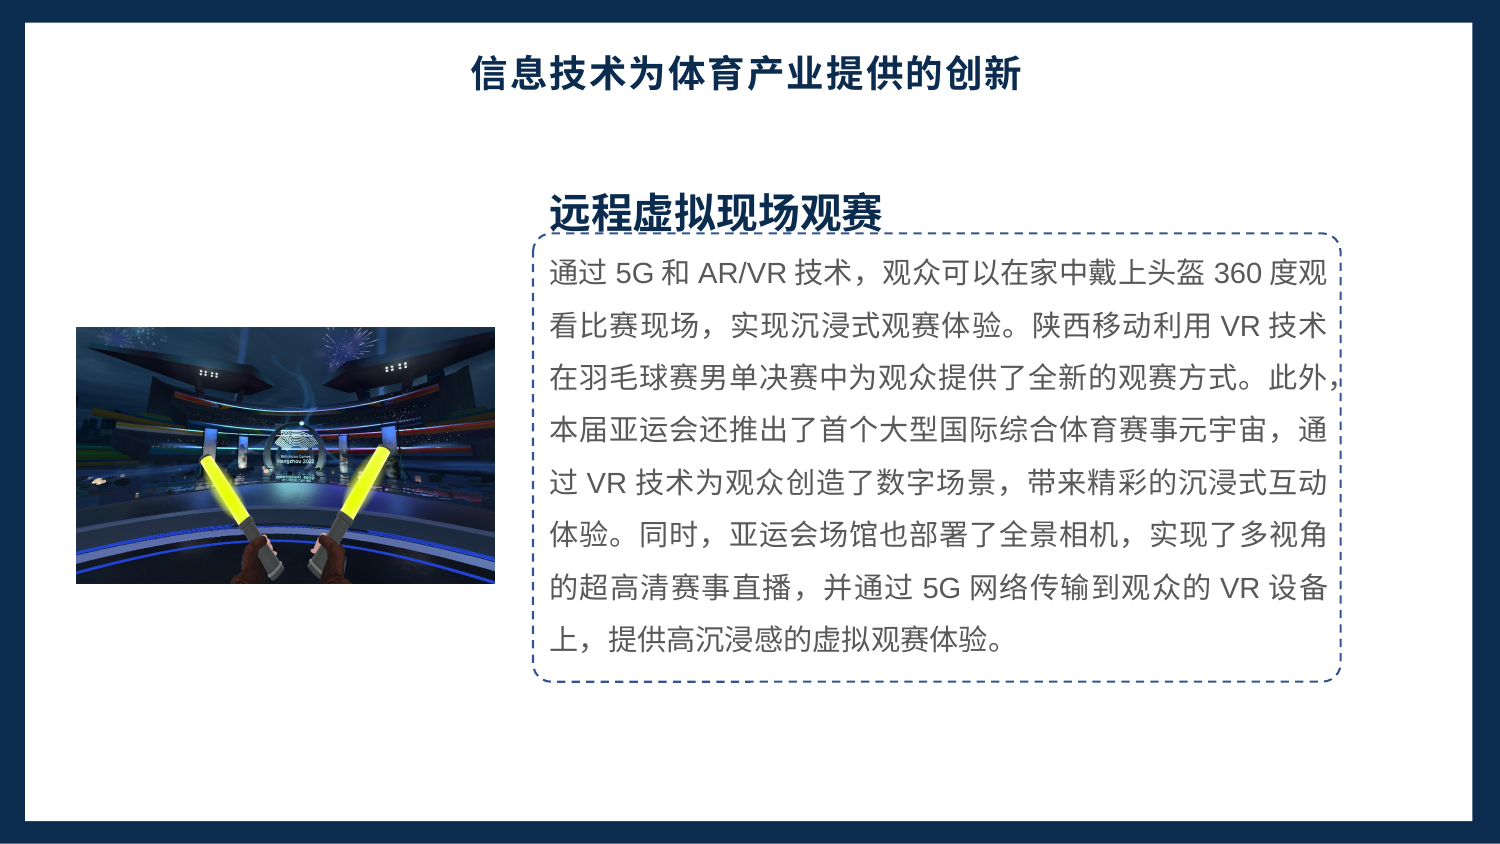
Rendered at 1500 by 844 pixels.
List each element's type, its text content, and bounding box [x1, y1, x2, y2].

picture [76, 327, 495, 584]
text_box [531, 233, 1342, 683]
text_box 信息技术为体育产业提供的创新 [455, 42, 1038, 102]
text_box 远程虚拟现场观赛 通过5G和AR/VR技术，观众可以在家中戴上头盔360度观看比赛现场，实现沉浸式观赛体验。陕西移动利用VR技术在羽毛球赛男单决赛中为观众提供了全新的观赛方式。此外，本届亚运会还推出了首个大型国际综合体育赛事元宇宙，通过VR技术为观众创造了数字场景，带来精彩的沉浸式互动体验。同时，亚运会场馆也部署了全景相机，实现了多视角的超高清赛事直播，并通过5G网络传输到观众的VR设备上，提供高沉浸感的虚拟观赛体验。 [549, 161, 1329, 657]
